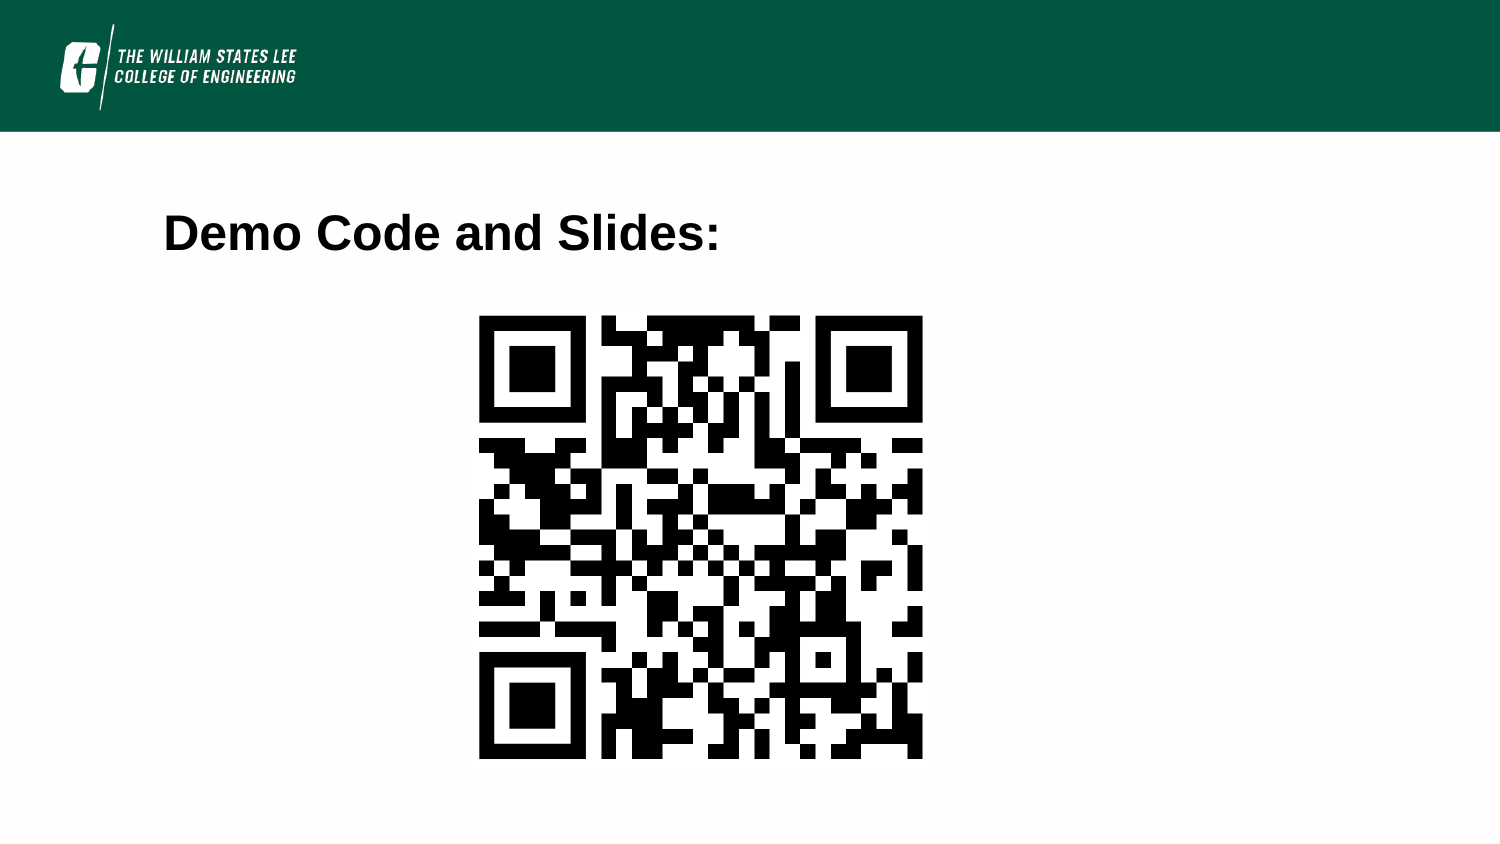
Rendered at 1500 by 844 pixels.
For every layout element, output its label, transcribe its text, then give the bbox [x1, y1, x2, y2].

text_box Demo Code and Slides: [148, 185, 1350, 276]
picture [0, 0, 1500, 844]
